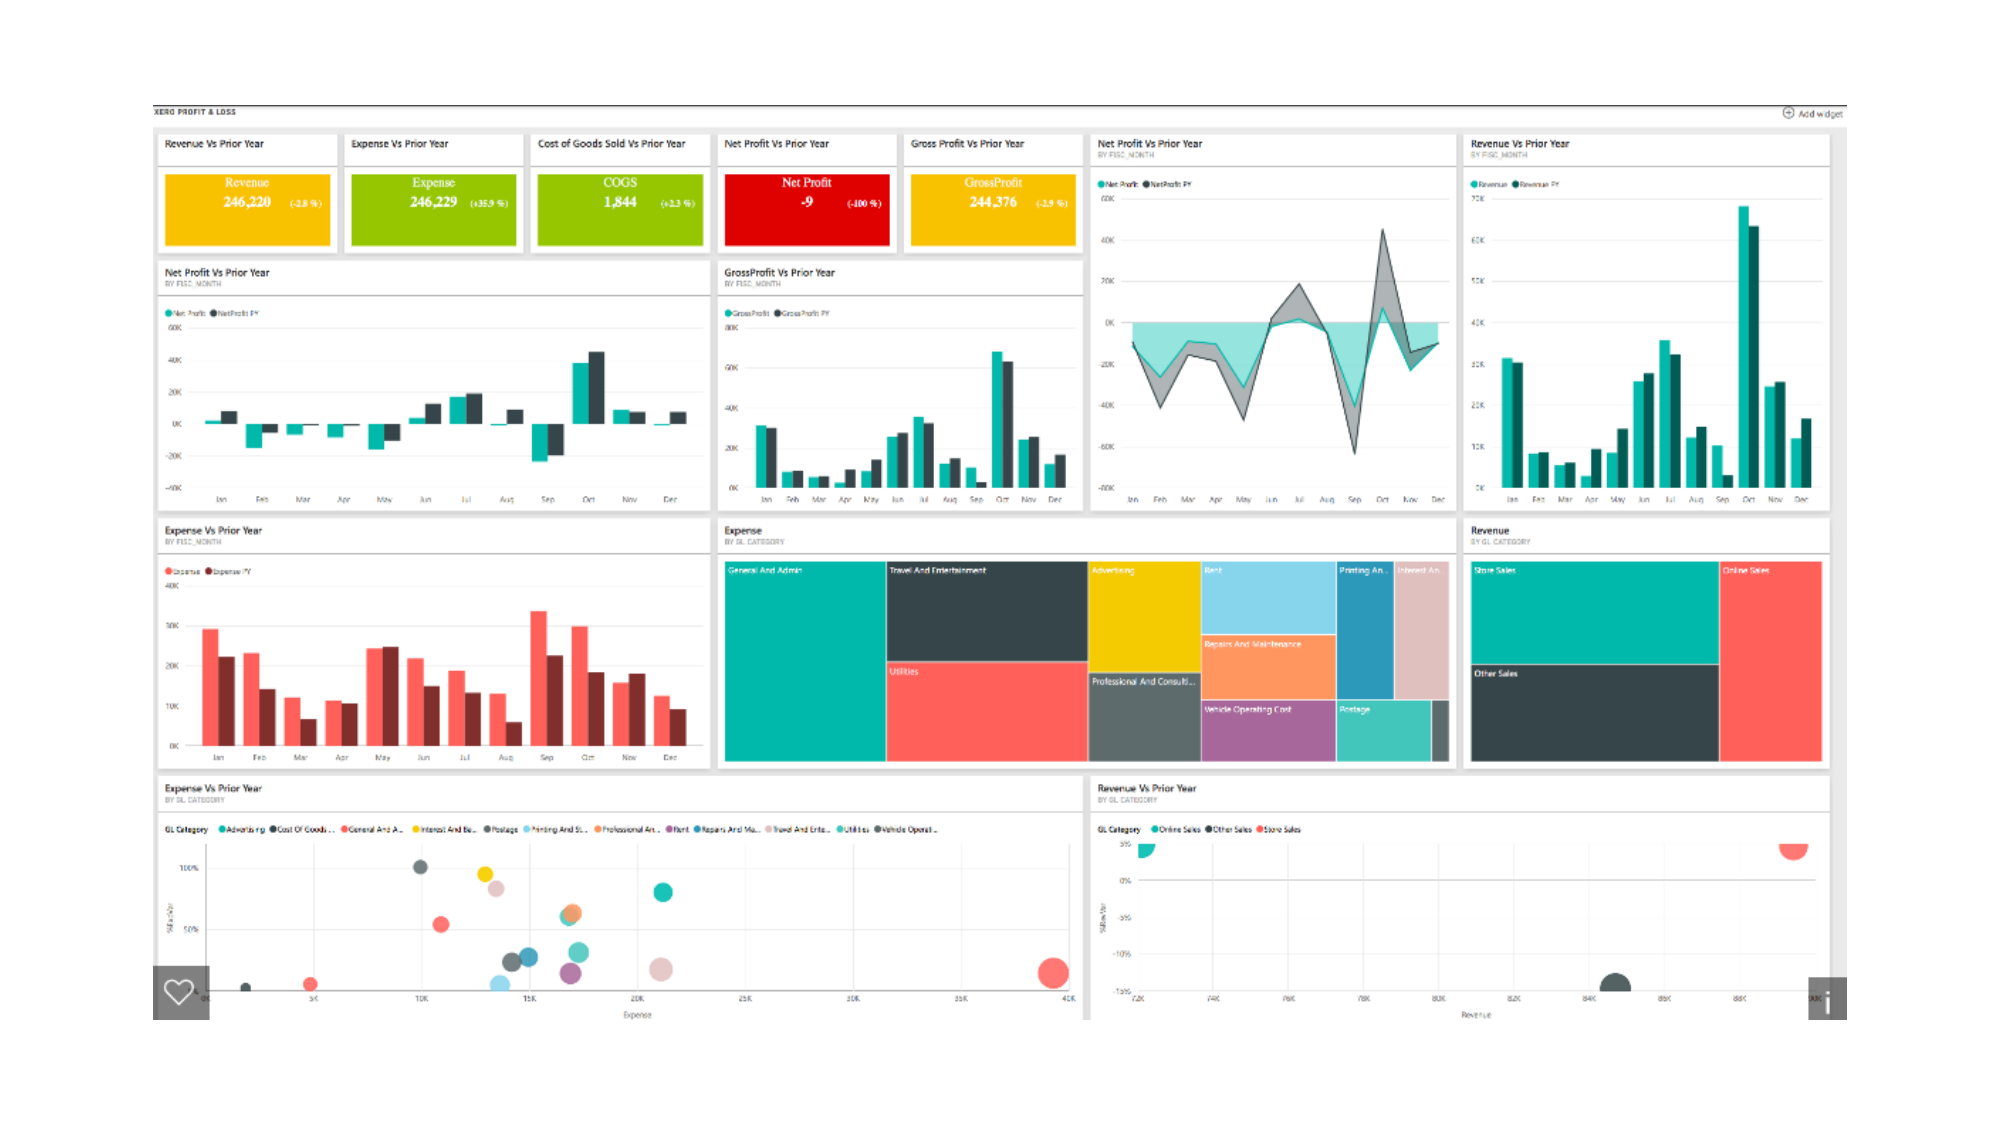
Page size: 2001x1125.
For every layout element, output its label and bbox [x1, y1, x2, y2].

picture [153, 105, 1847, 1020]
